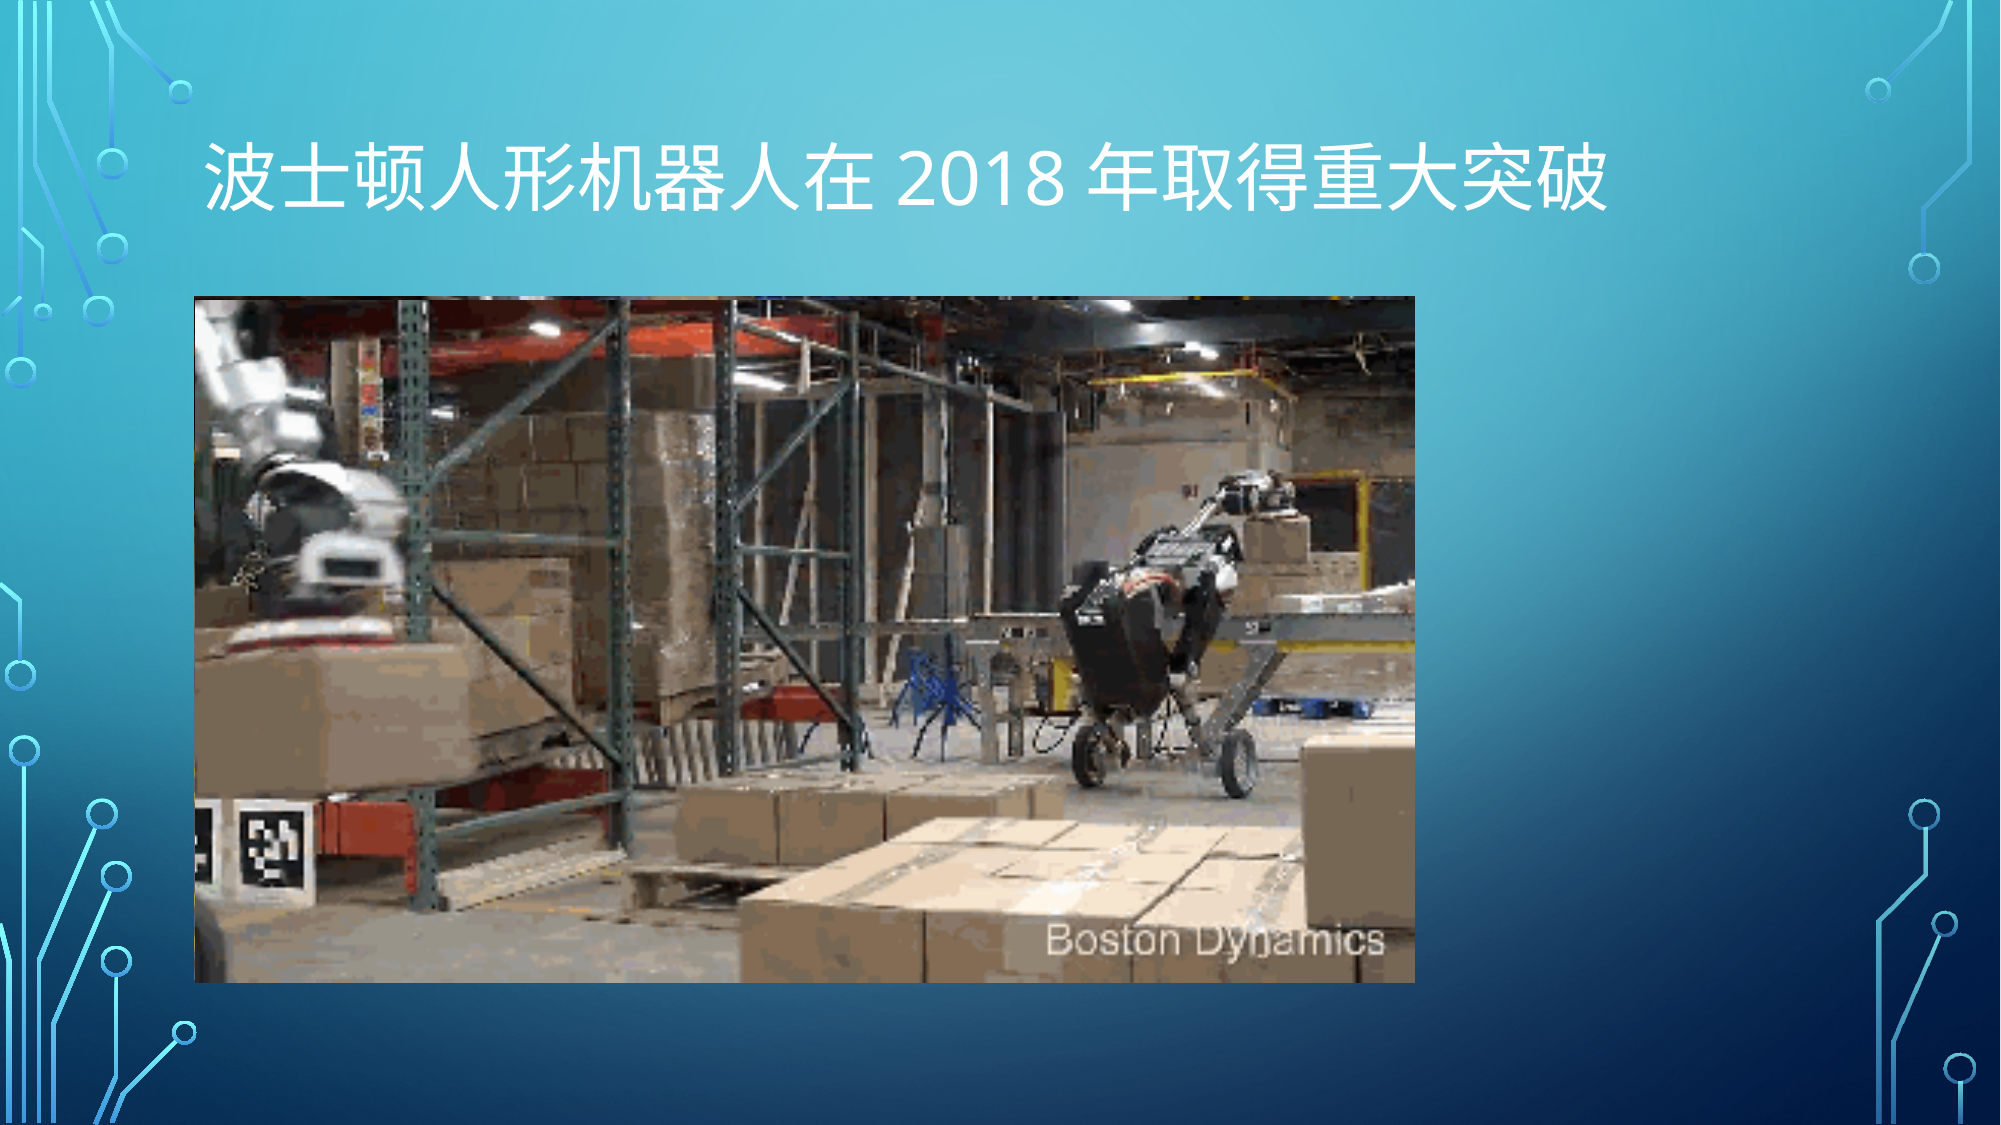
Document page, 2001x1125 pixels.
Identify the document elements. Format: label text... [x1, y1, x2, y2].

title 波士顿人形机器人在2018年取得重大突破 [187, 101, 1813, 261]
picture [194, 296, 1415, 984]
